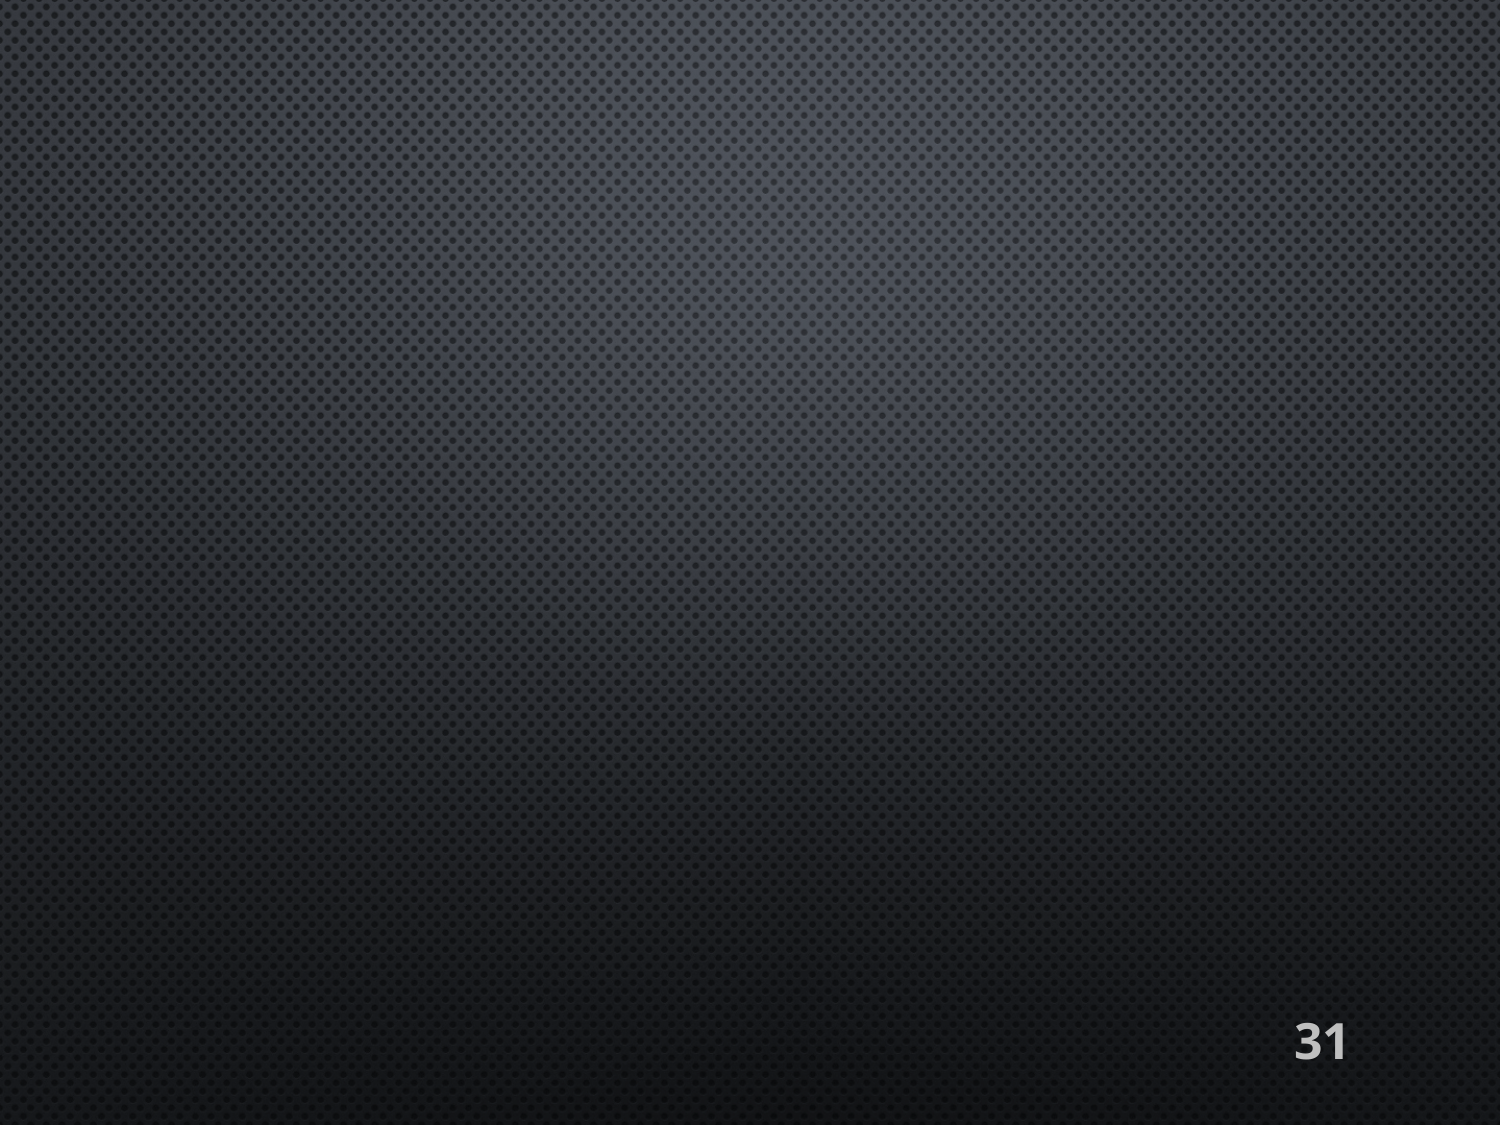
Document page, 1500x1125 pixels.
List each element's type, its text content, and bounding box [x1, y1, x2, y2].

slide_number 31 [1171, 1013, 1367, 1074]
